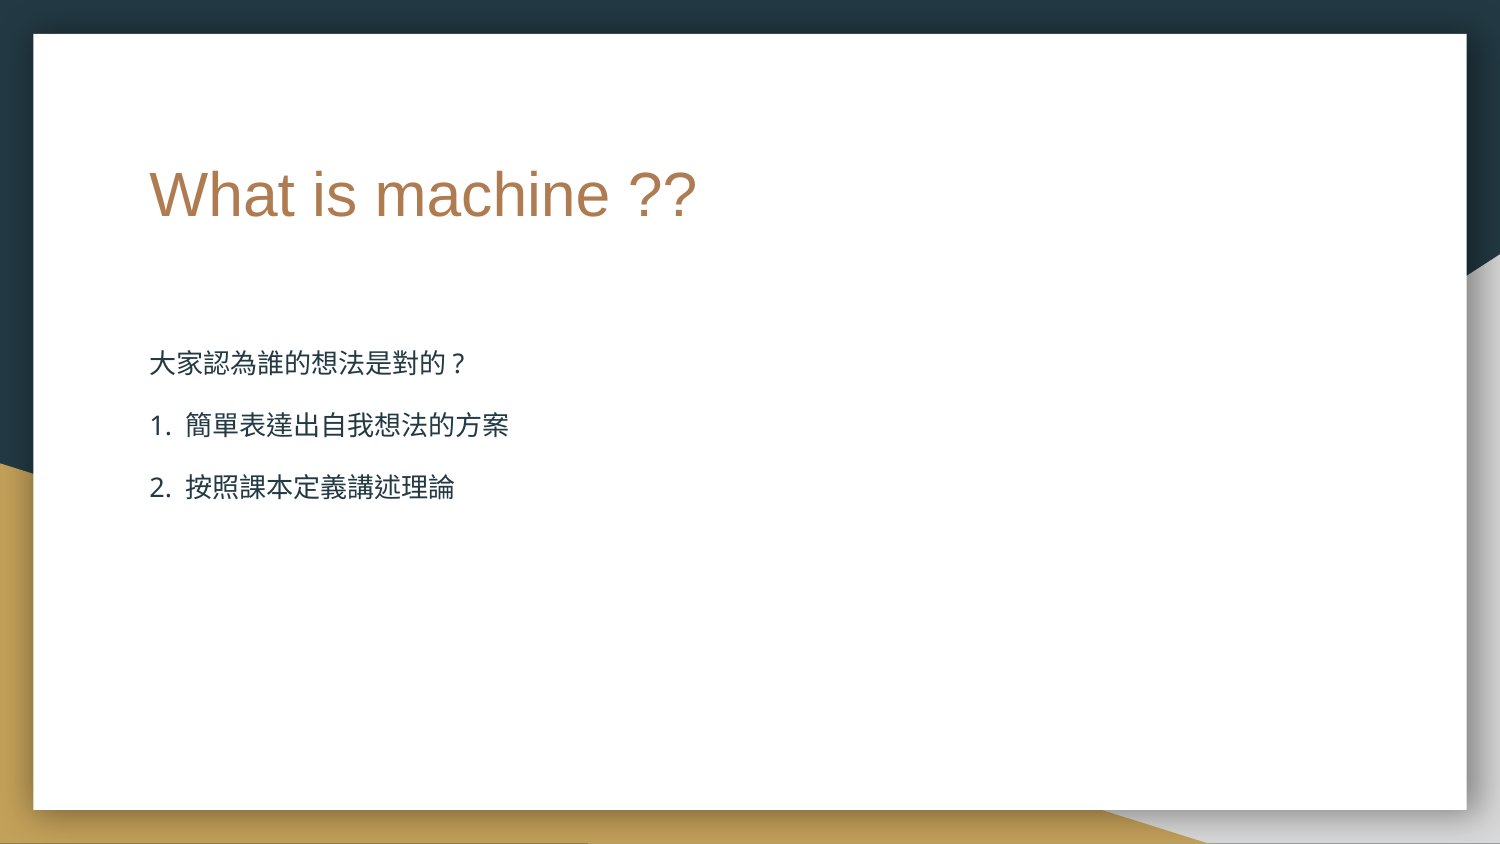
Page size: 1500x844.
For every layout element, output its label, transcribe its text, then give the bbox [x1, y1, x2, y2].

list 大家認為誰的想法是對的? 1. 簡單表達出自我想法的方案 2. 按照課本定義講述理論 [134, 326, 1366, 729]
title What is machine ?? [134, 138, 1366, 296]
